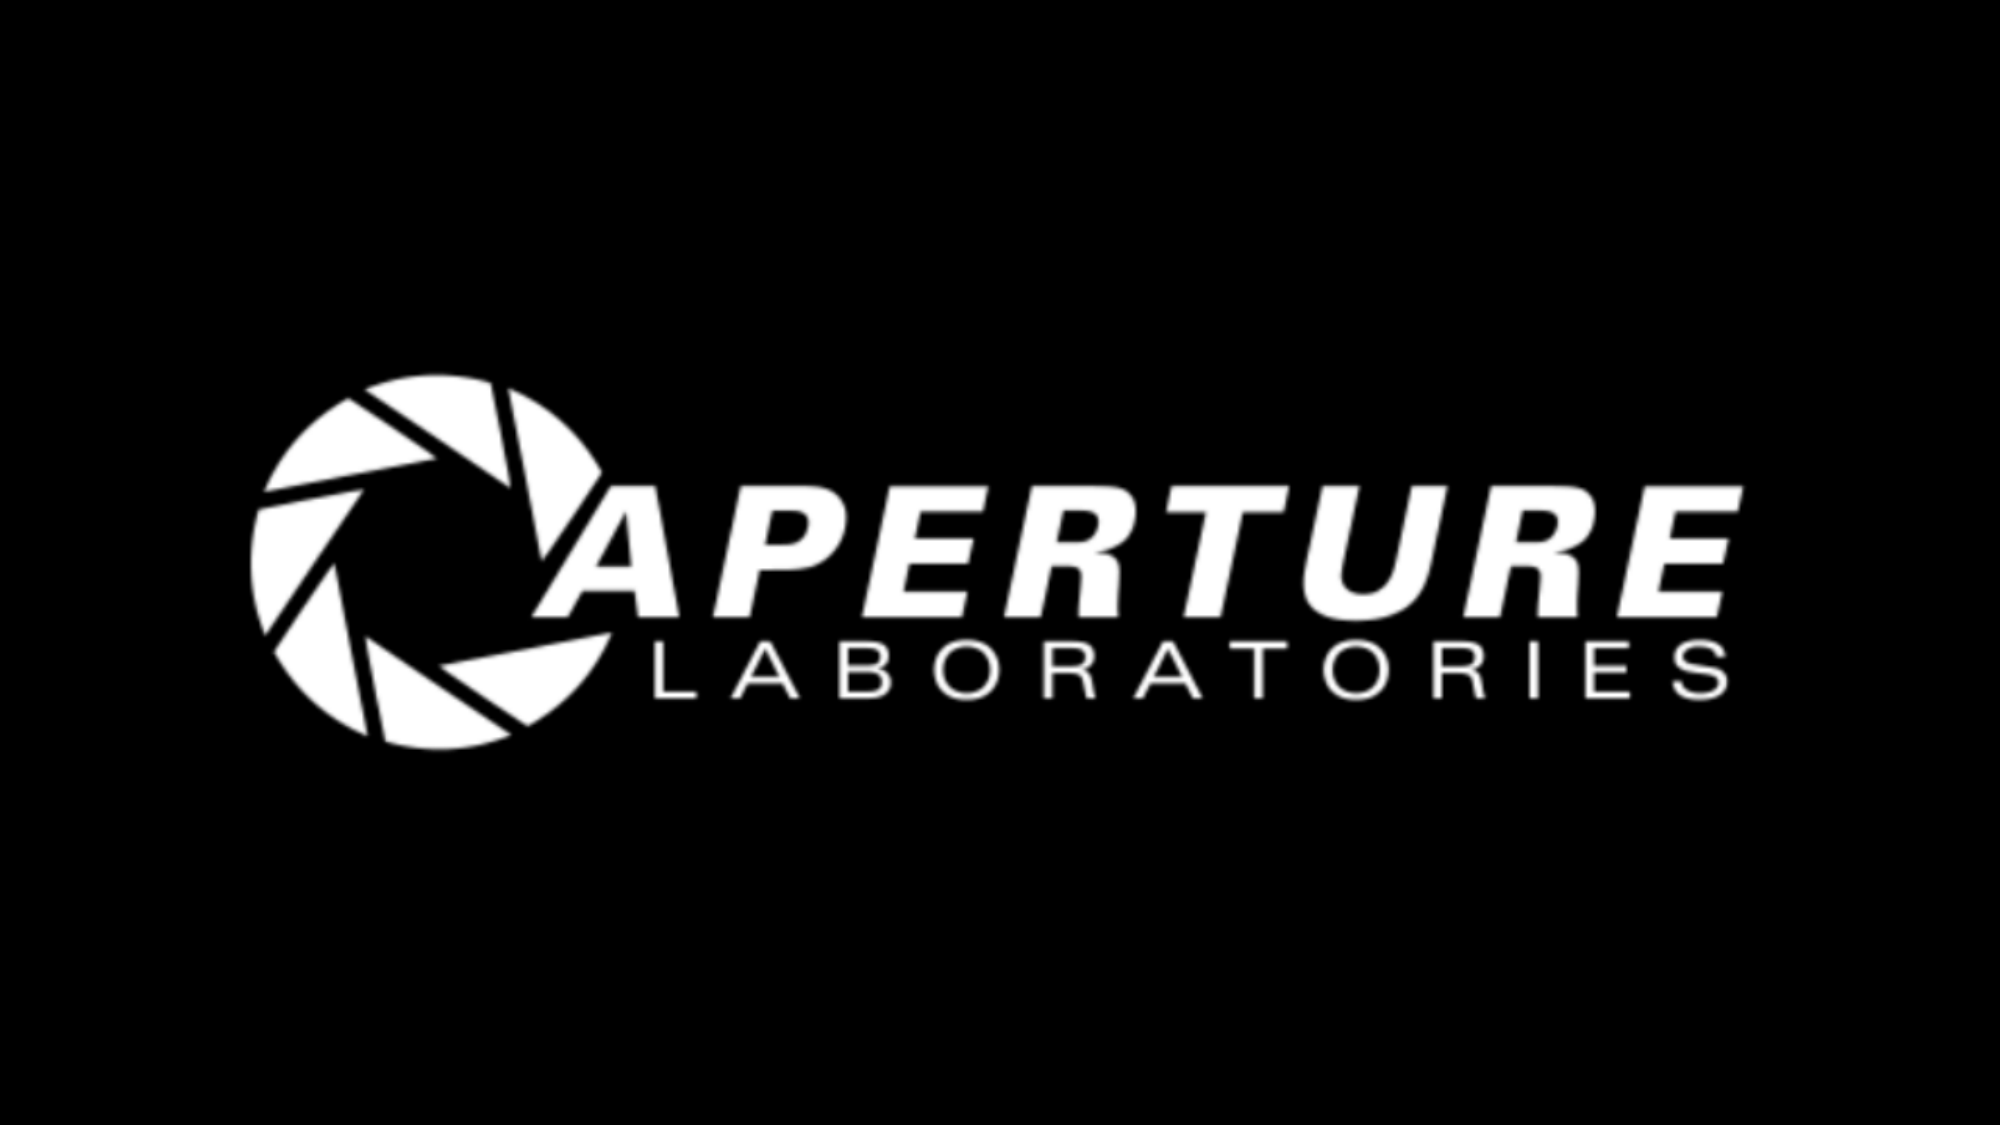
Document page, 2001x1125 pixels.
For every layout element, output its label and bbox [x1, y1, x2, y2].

text_box [0, 0, 2000, 1125]
